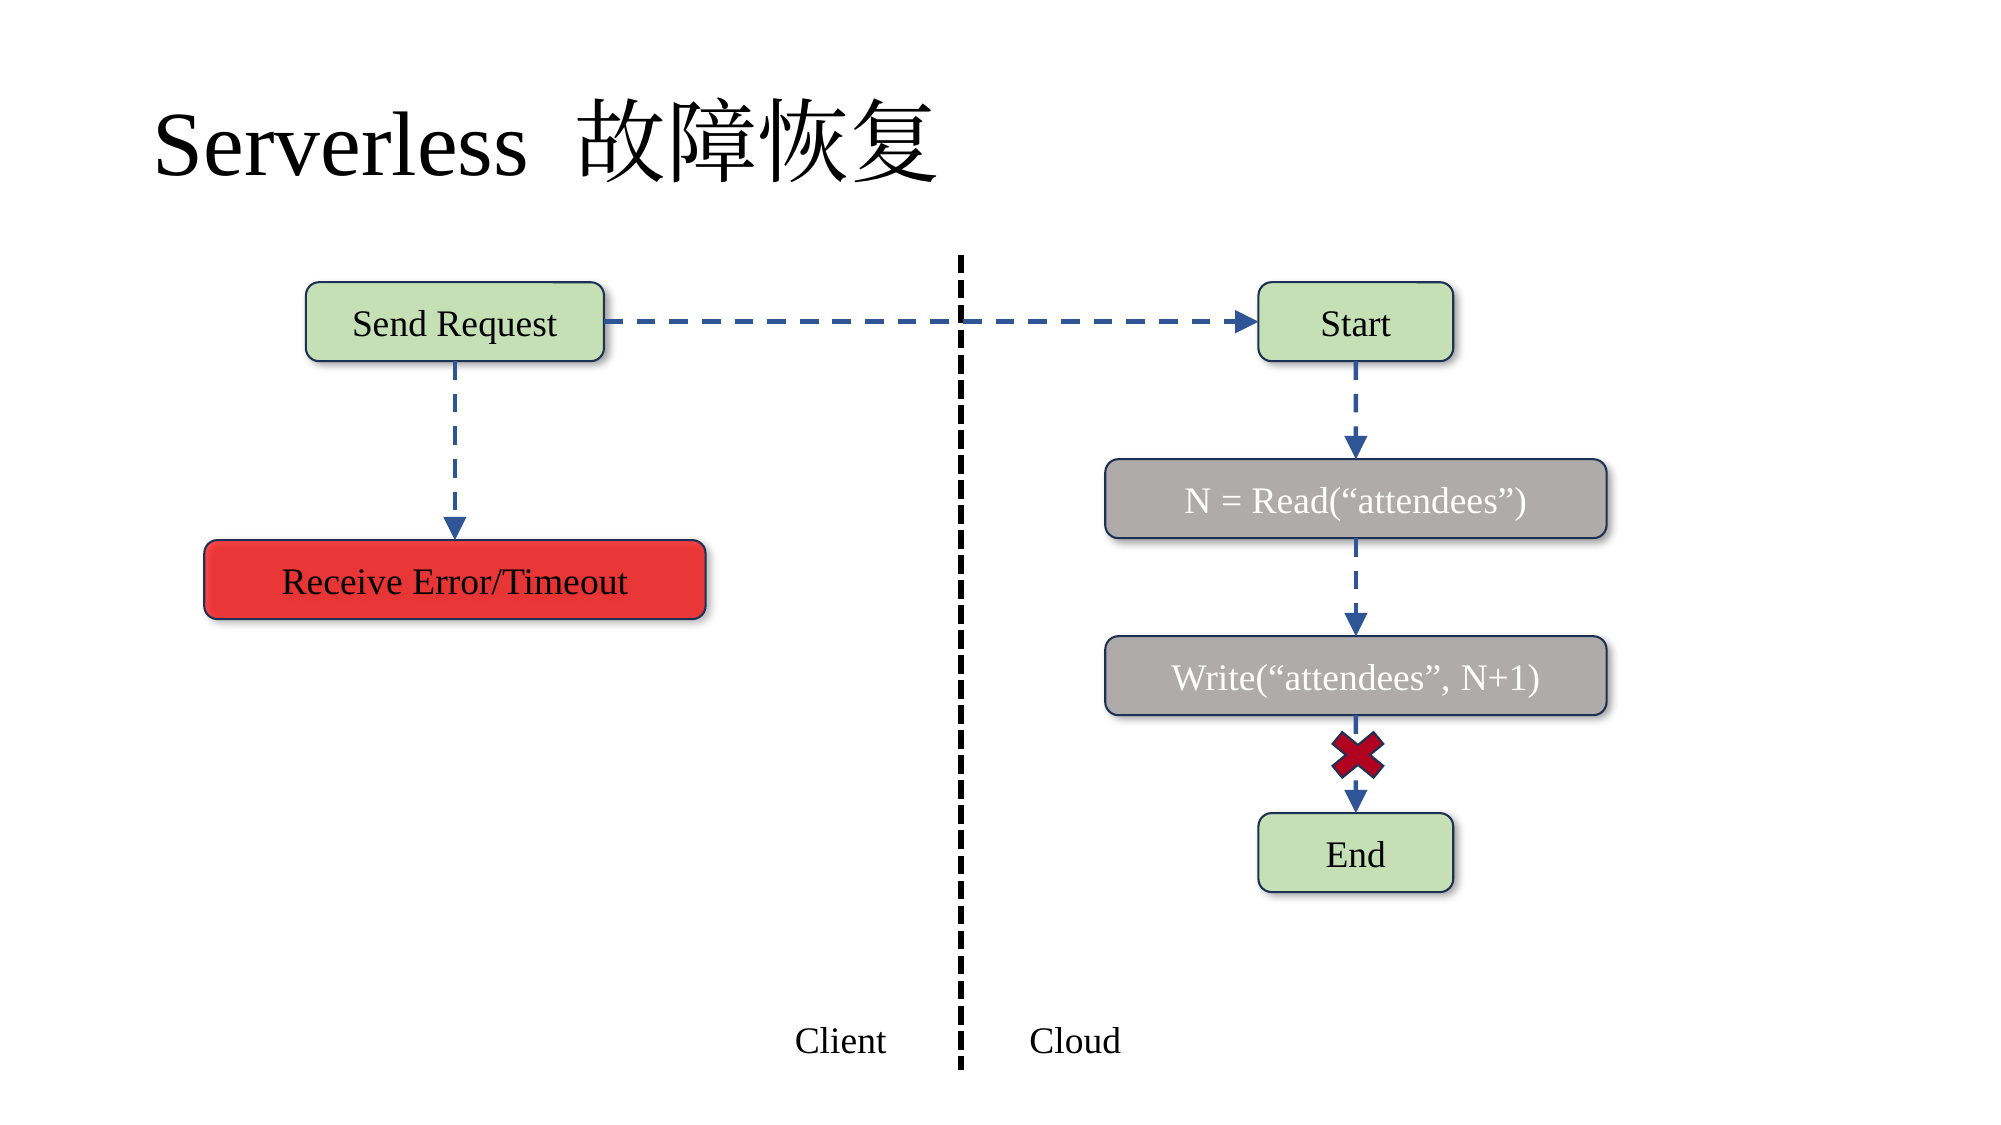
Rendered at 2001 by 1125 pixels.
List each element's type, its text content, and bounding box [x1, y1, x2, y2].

text_box N = Read(“attendees”) [1104, 458, 1608, 540]
text_box Client [780, 1009, 902, 1069]
text_box Receive Error/Timeout [203, 539, 707, 621]
text_box Cloud [1014, 1009, 1137, 1069]
text_box Start [1257, 281, 1455, 363]
text_box Send Request [304, 281, 605, 363]
title Serverless 故障恢复 [137, 37, 1863, 255]
text_box Write(“attendees”, N+1) [1104, 635, 1608, 717]
text_box [1356, 730, 1385, 780]
text_box End [1257, 812, 1455, 894]
text_box [1331, 730, 1355, 780]
